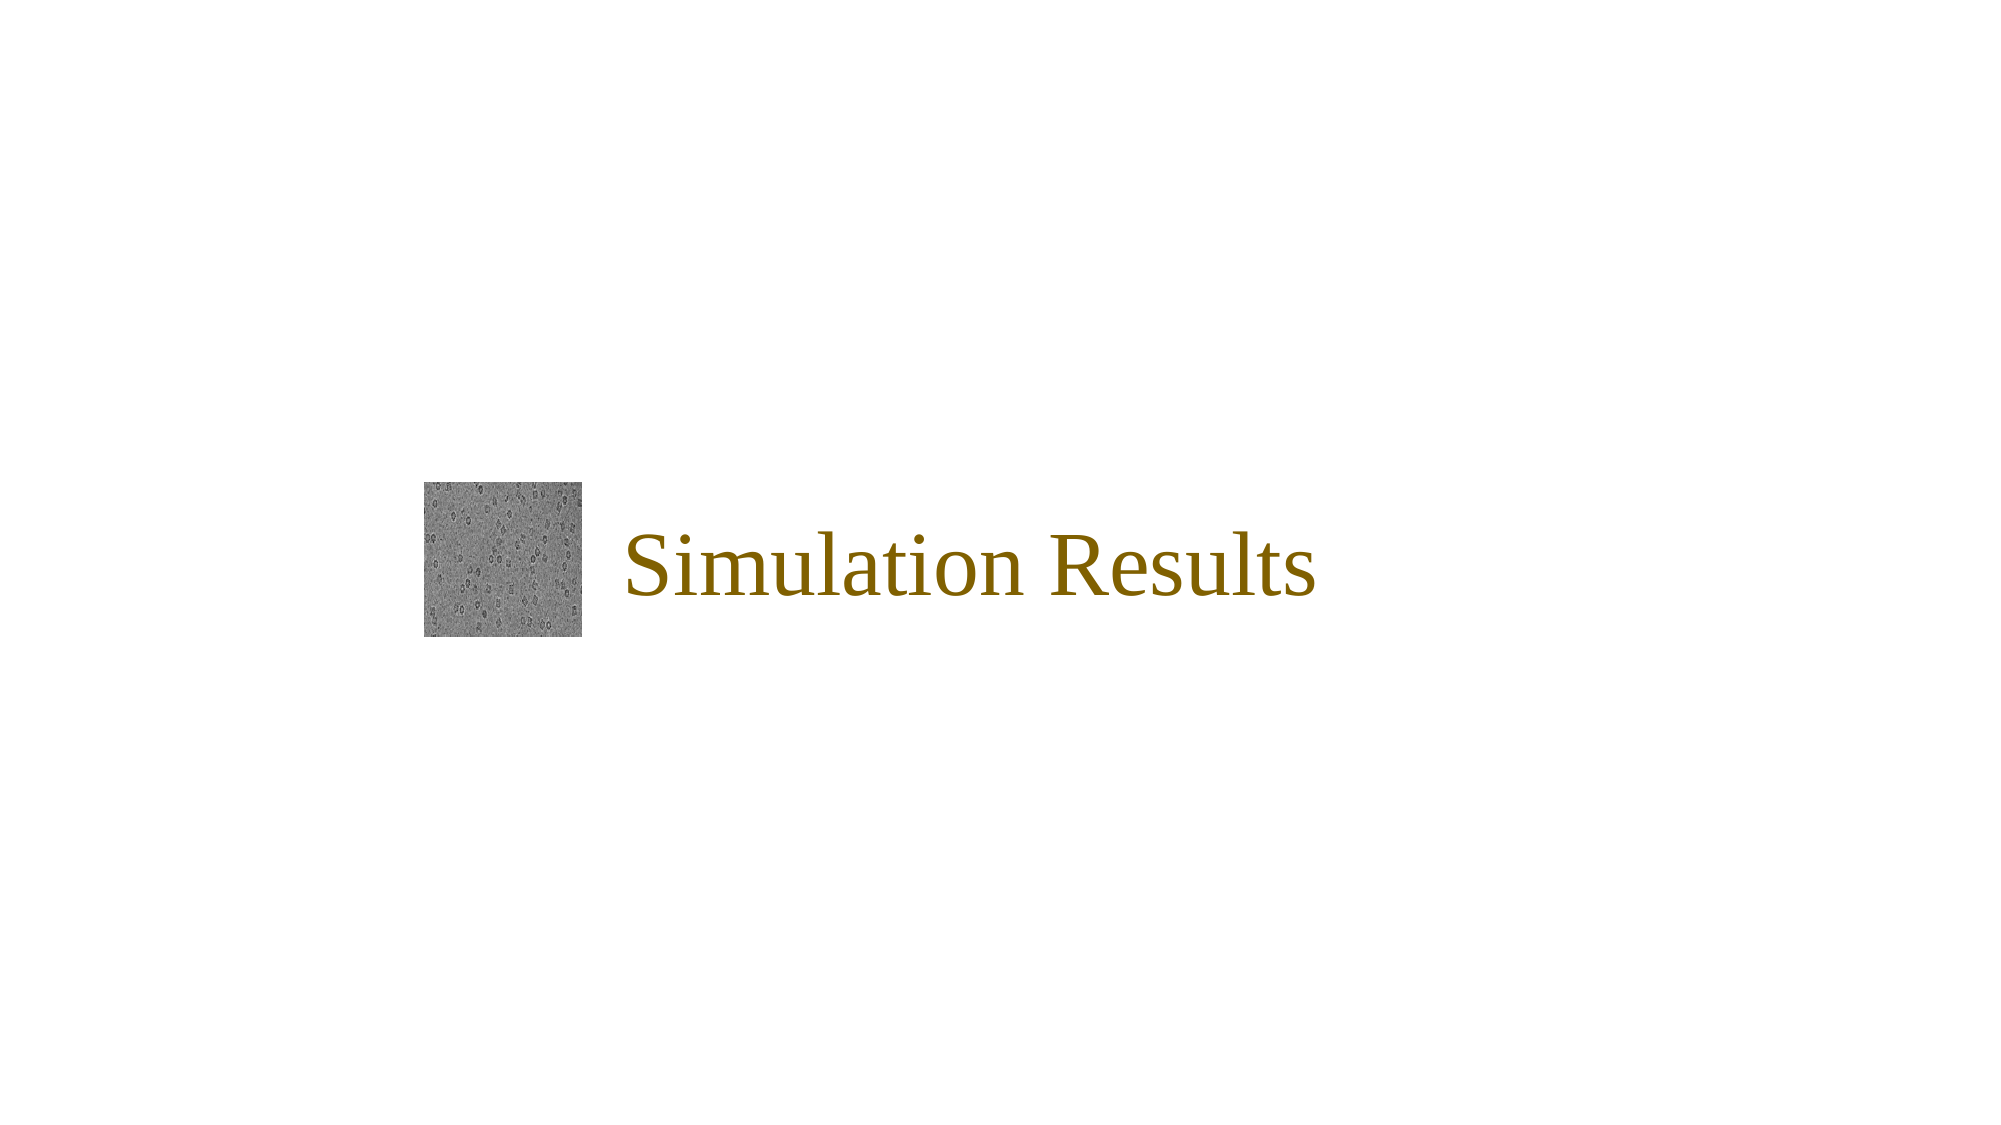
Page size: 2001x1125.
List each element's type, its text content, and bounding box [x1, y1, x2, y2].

text_box Simulation Results [607, 496, 1335, 622]
picture [424, 482, 582, 637]
